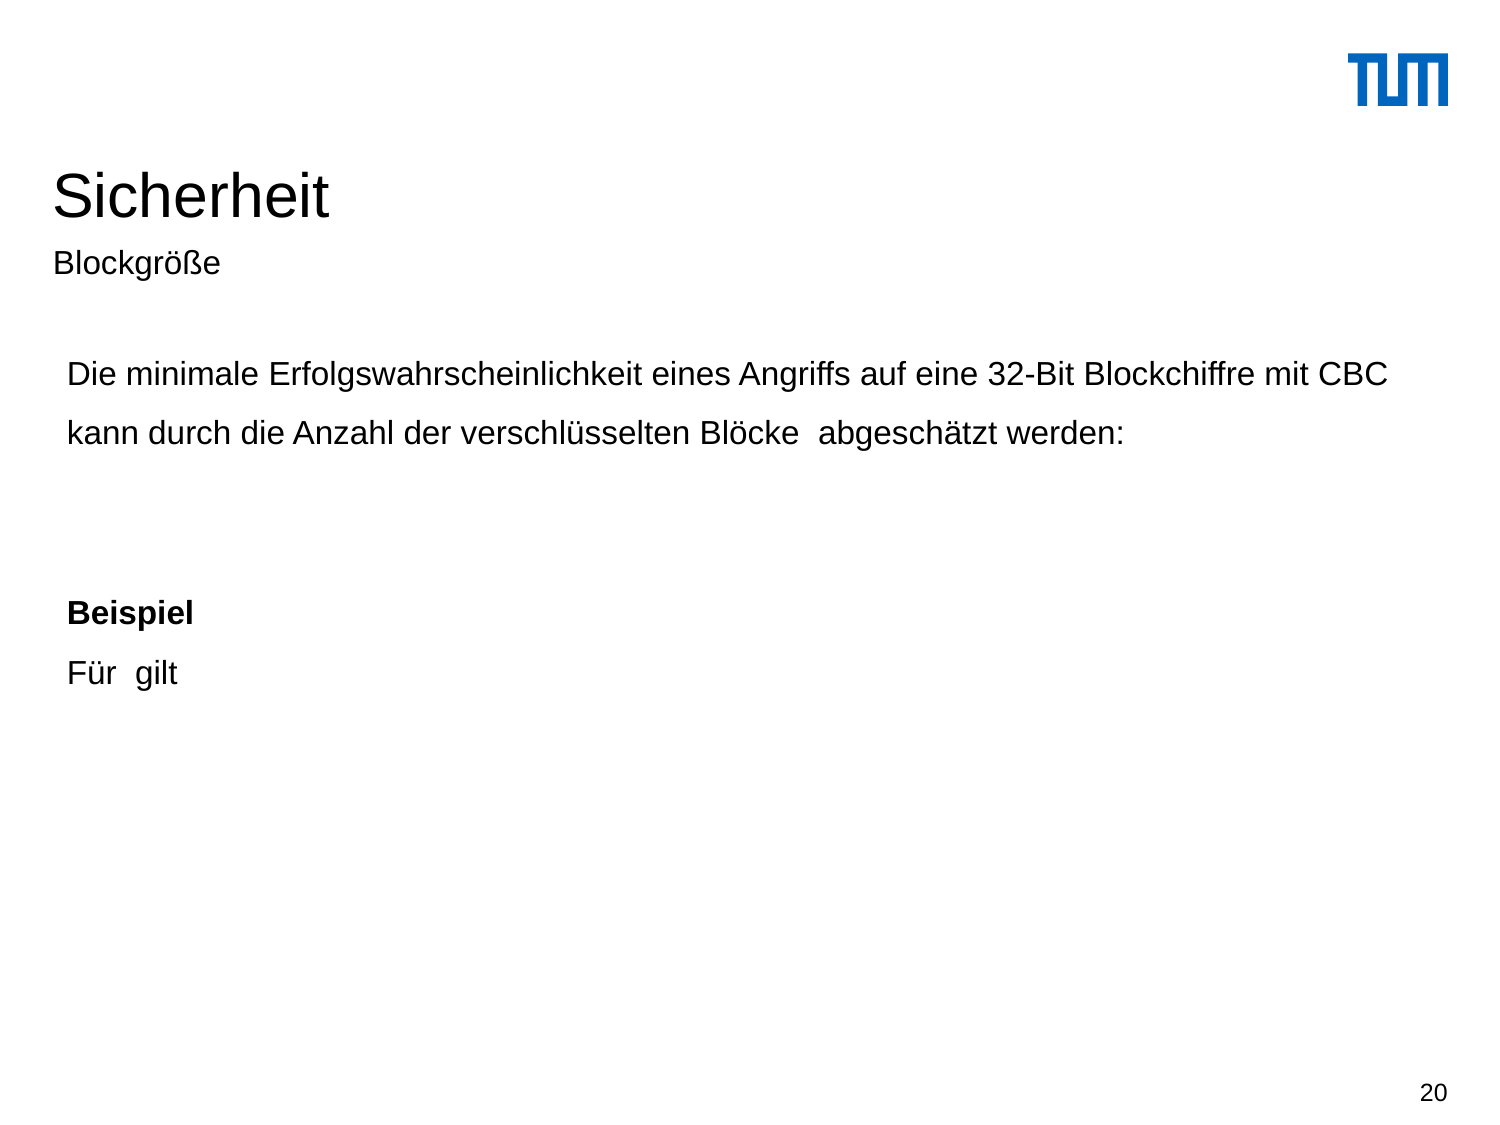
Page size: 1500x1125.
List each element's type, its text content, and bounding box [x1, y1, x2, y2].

text_box Blockgröße [52, 235, 222, 281]
title Sicherheit [52, 162, 1449, 231]
slide_number 20 [1111, 1061, 1448, 1122]
